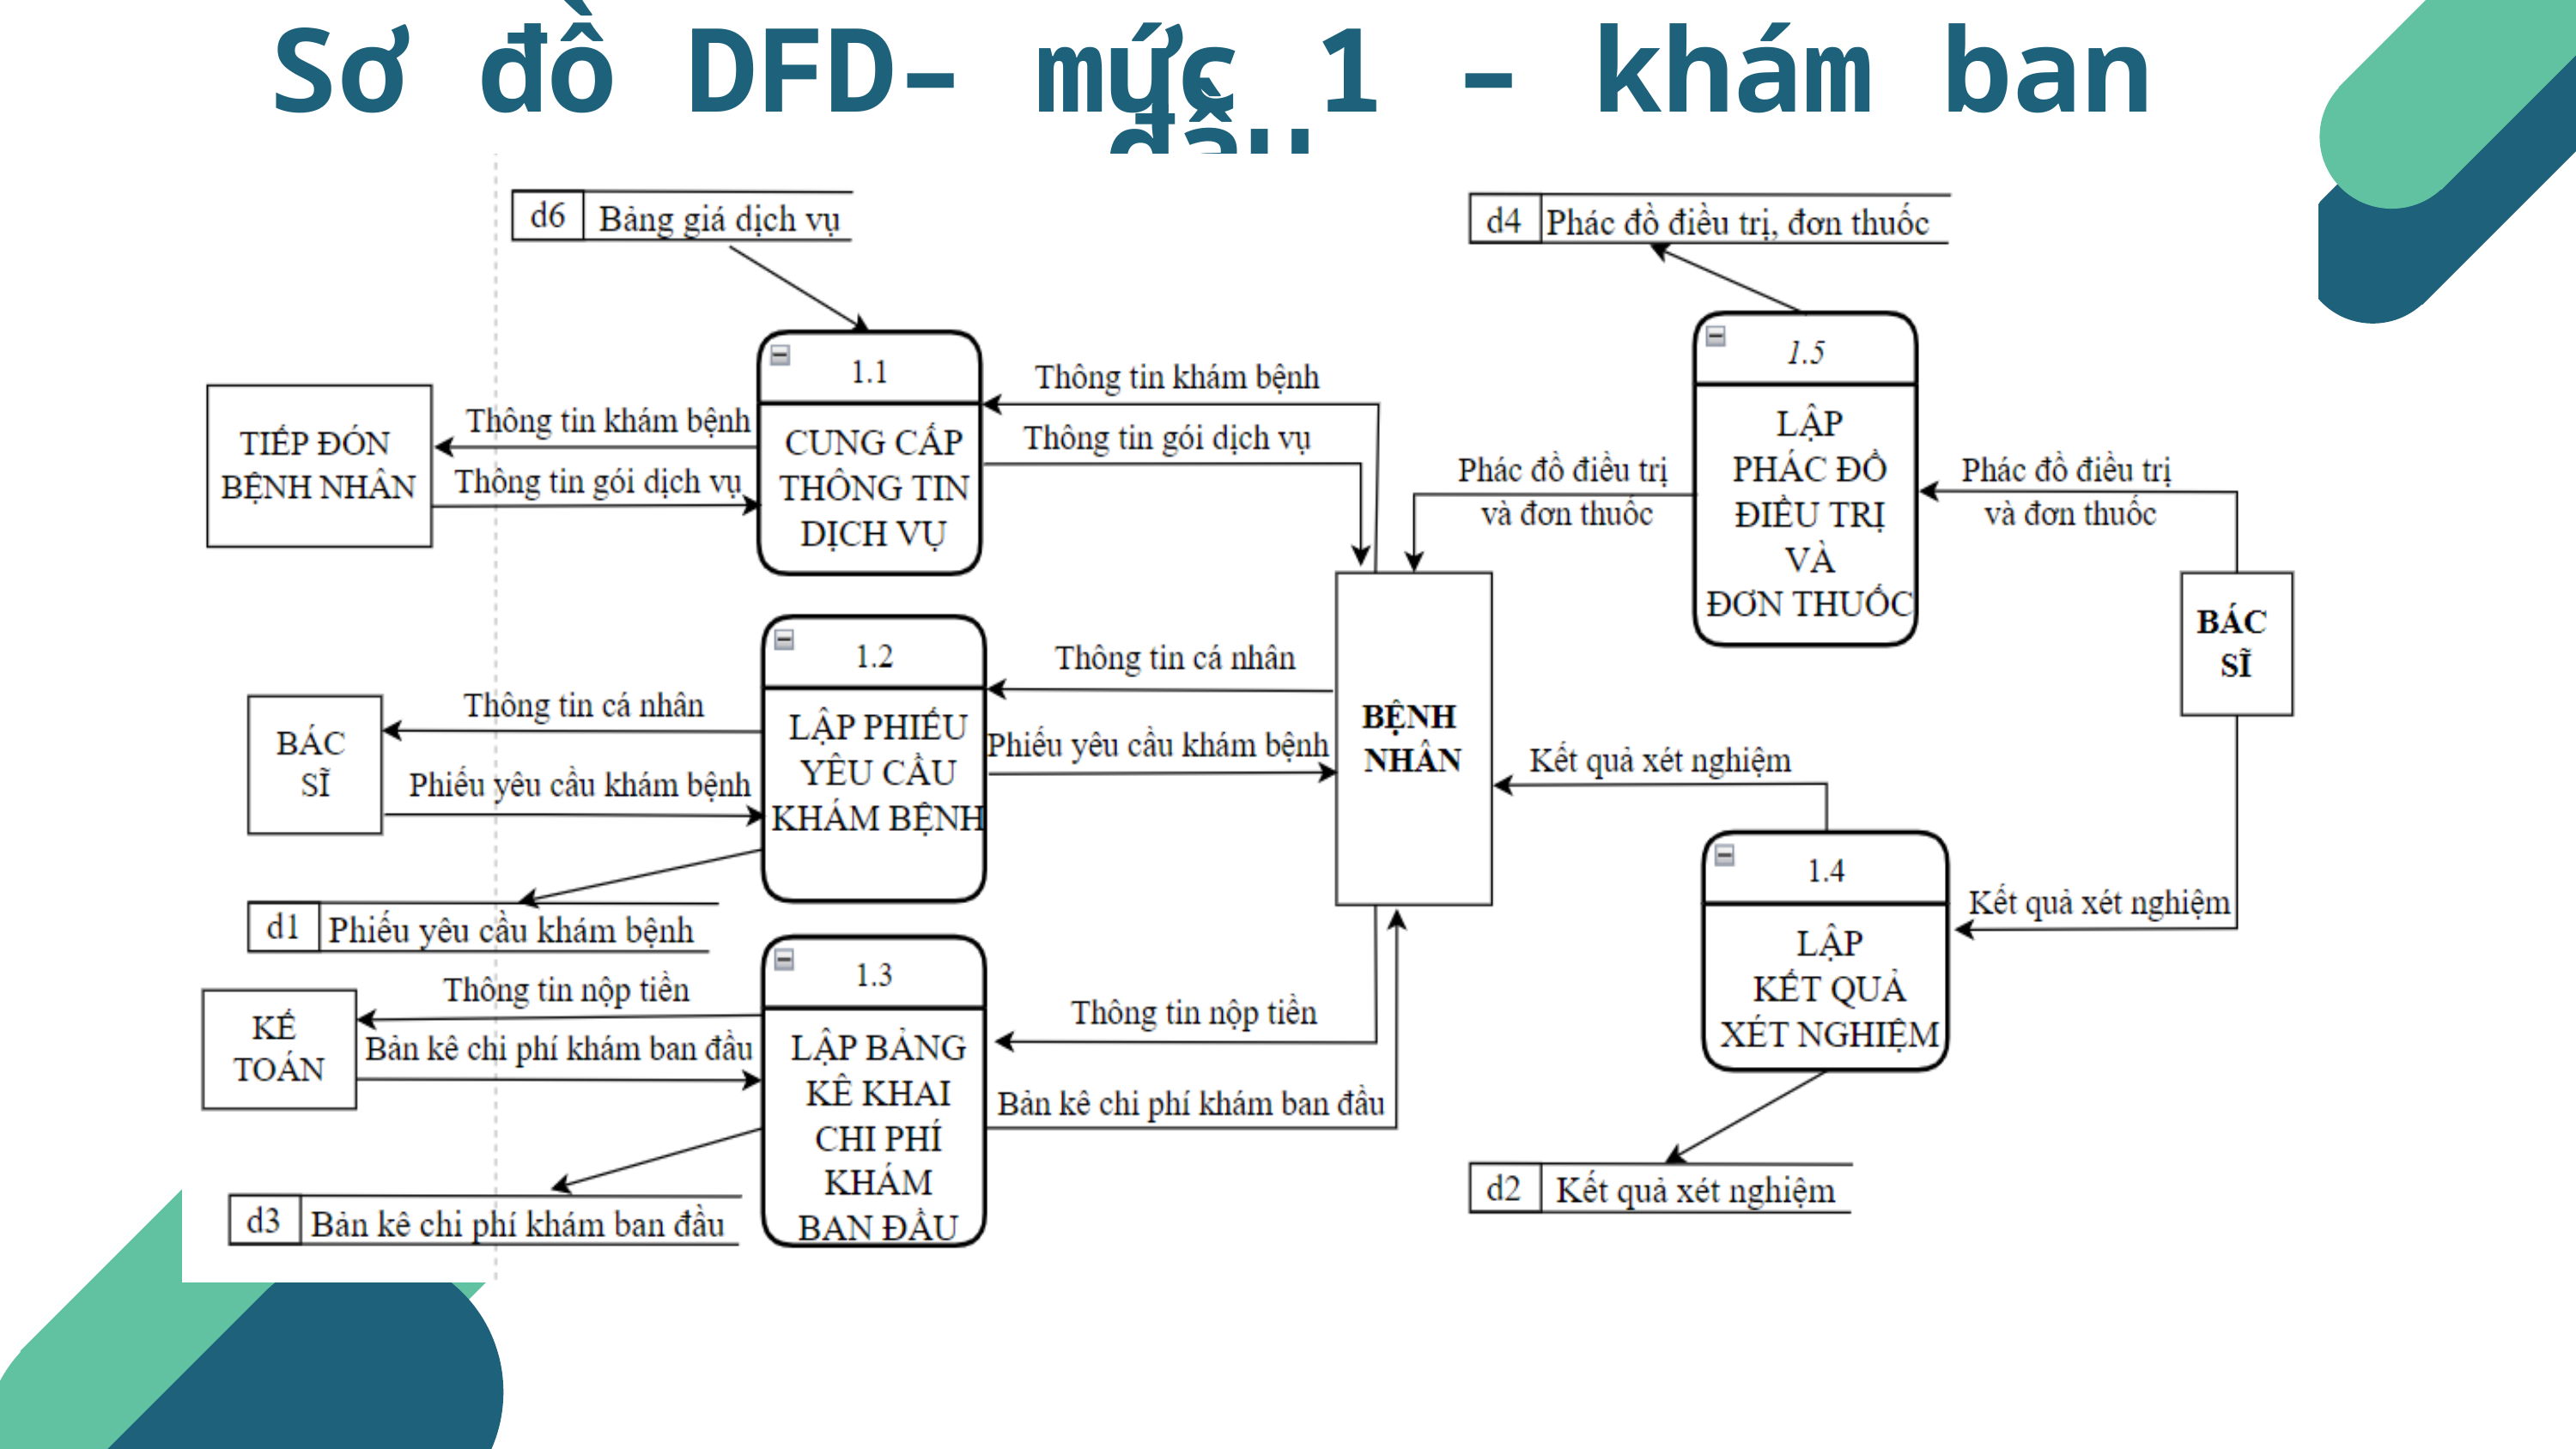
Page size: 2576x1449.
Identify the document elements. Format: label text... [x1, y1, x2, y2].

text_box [2258, 0, 2576, 366]
text_box Sơ đồ DFD– mức 1 – khám ban đầu [214, 54, 2207, 152]
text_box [0, 917, 653, 1449]
picture [182, 153, 2319, 1282]
